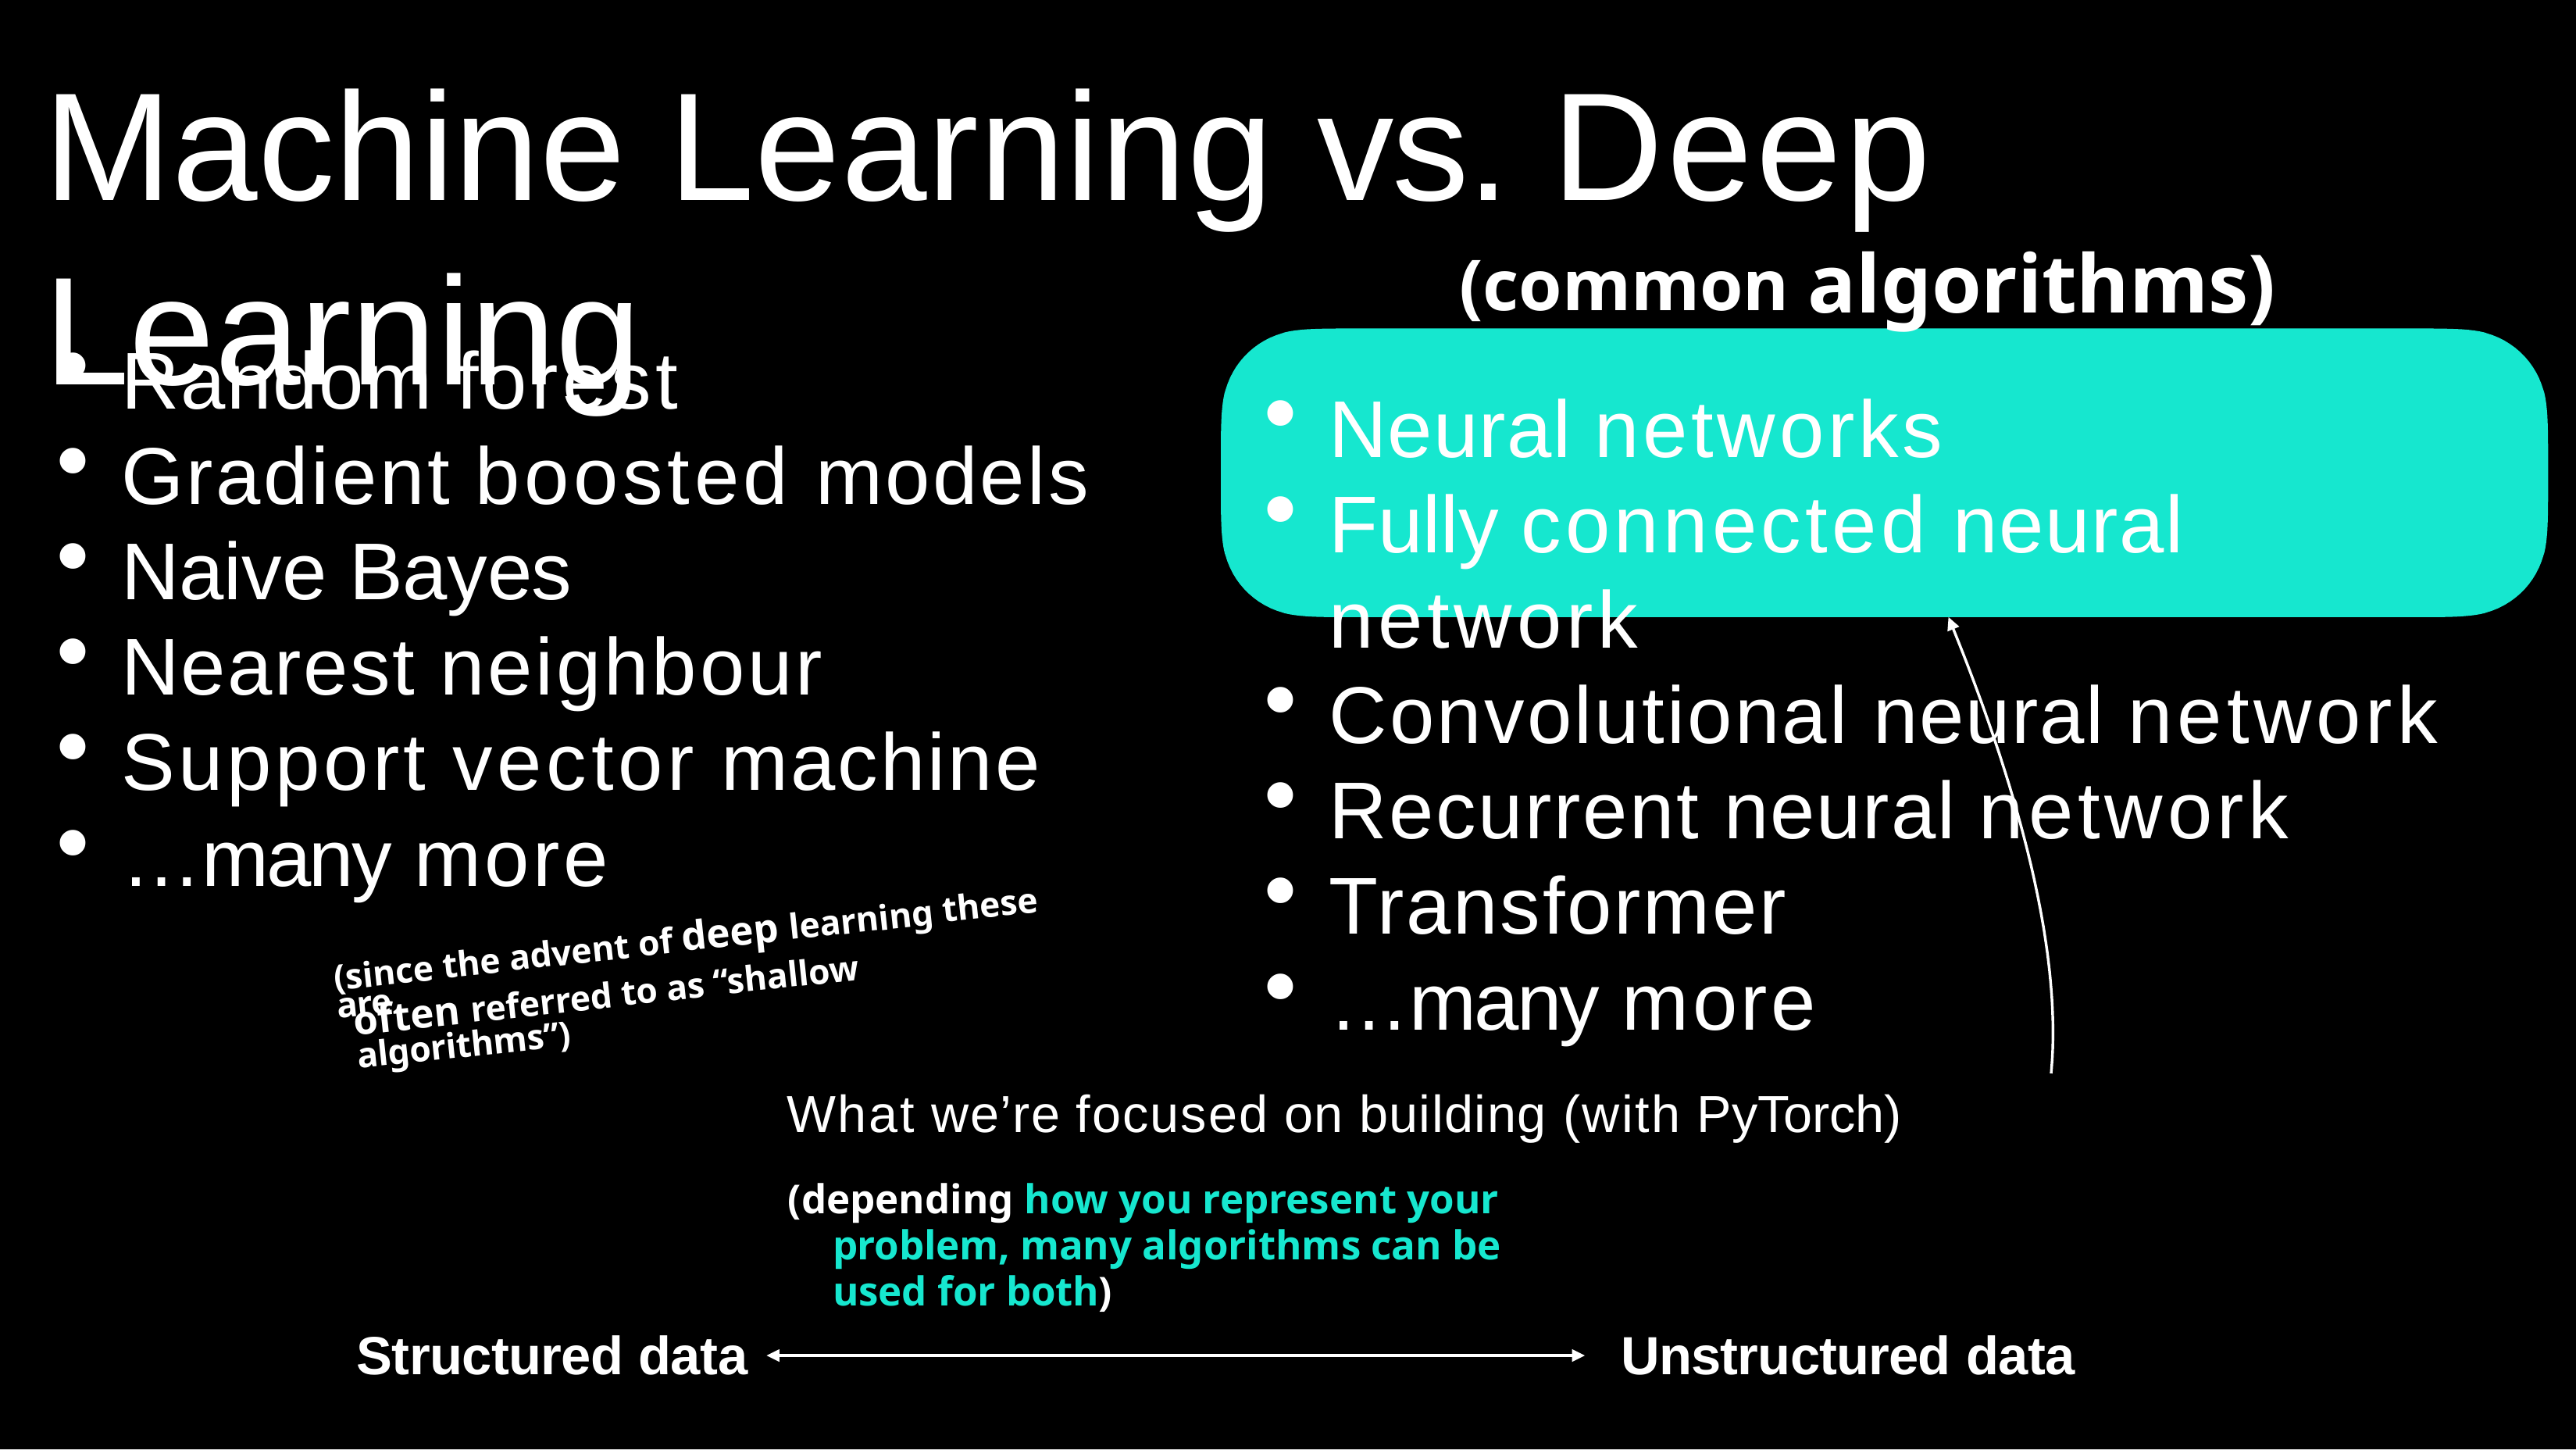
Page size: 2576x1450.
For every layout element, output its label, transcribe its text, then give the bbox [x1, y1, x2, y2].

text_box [766, 1348, 1586, 1362]
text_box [1220, 328, 2549, 1075]
text_box (since the advent of deep learning these are [332, 888, 1085, 1034]
text_box (common algorithms) Neural networks Fully connected neural network Convolutional neural network Recurrent neural network Transformer …many more [1262, 173, 2521, 327]
text_box Unstructured data [1619, 1319, 2079, 1386]
text_box Random forest Gradient boosted models Naive Bayes Nearest neighbour Support vector machine …many more [55, 327, 1092, 903]
text_box often referred to as “shallow algorithms”) [352, 935, 1076, 1084]
text_box What we’re focused on building (with PyTorch) (depending how you represent your problem, many algorithms can be used for both) [787, 1076, 2418, 1314]
text_box Structured data [355, 1319, 751, 1386]
title Machine Learning vs. Deep Learning [42, 44, 2535, 416]
